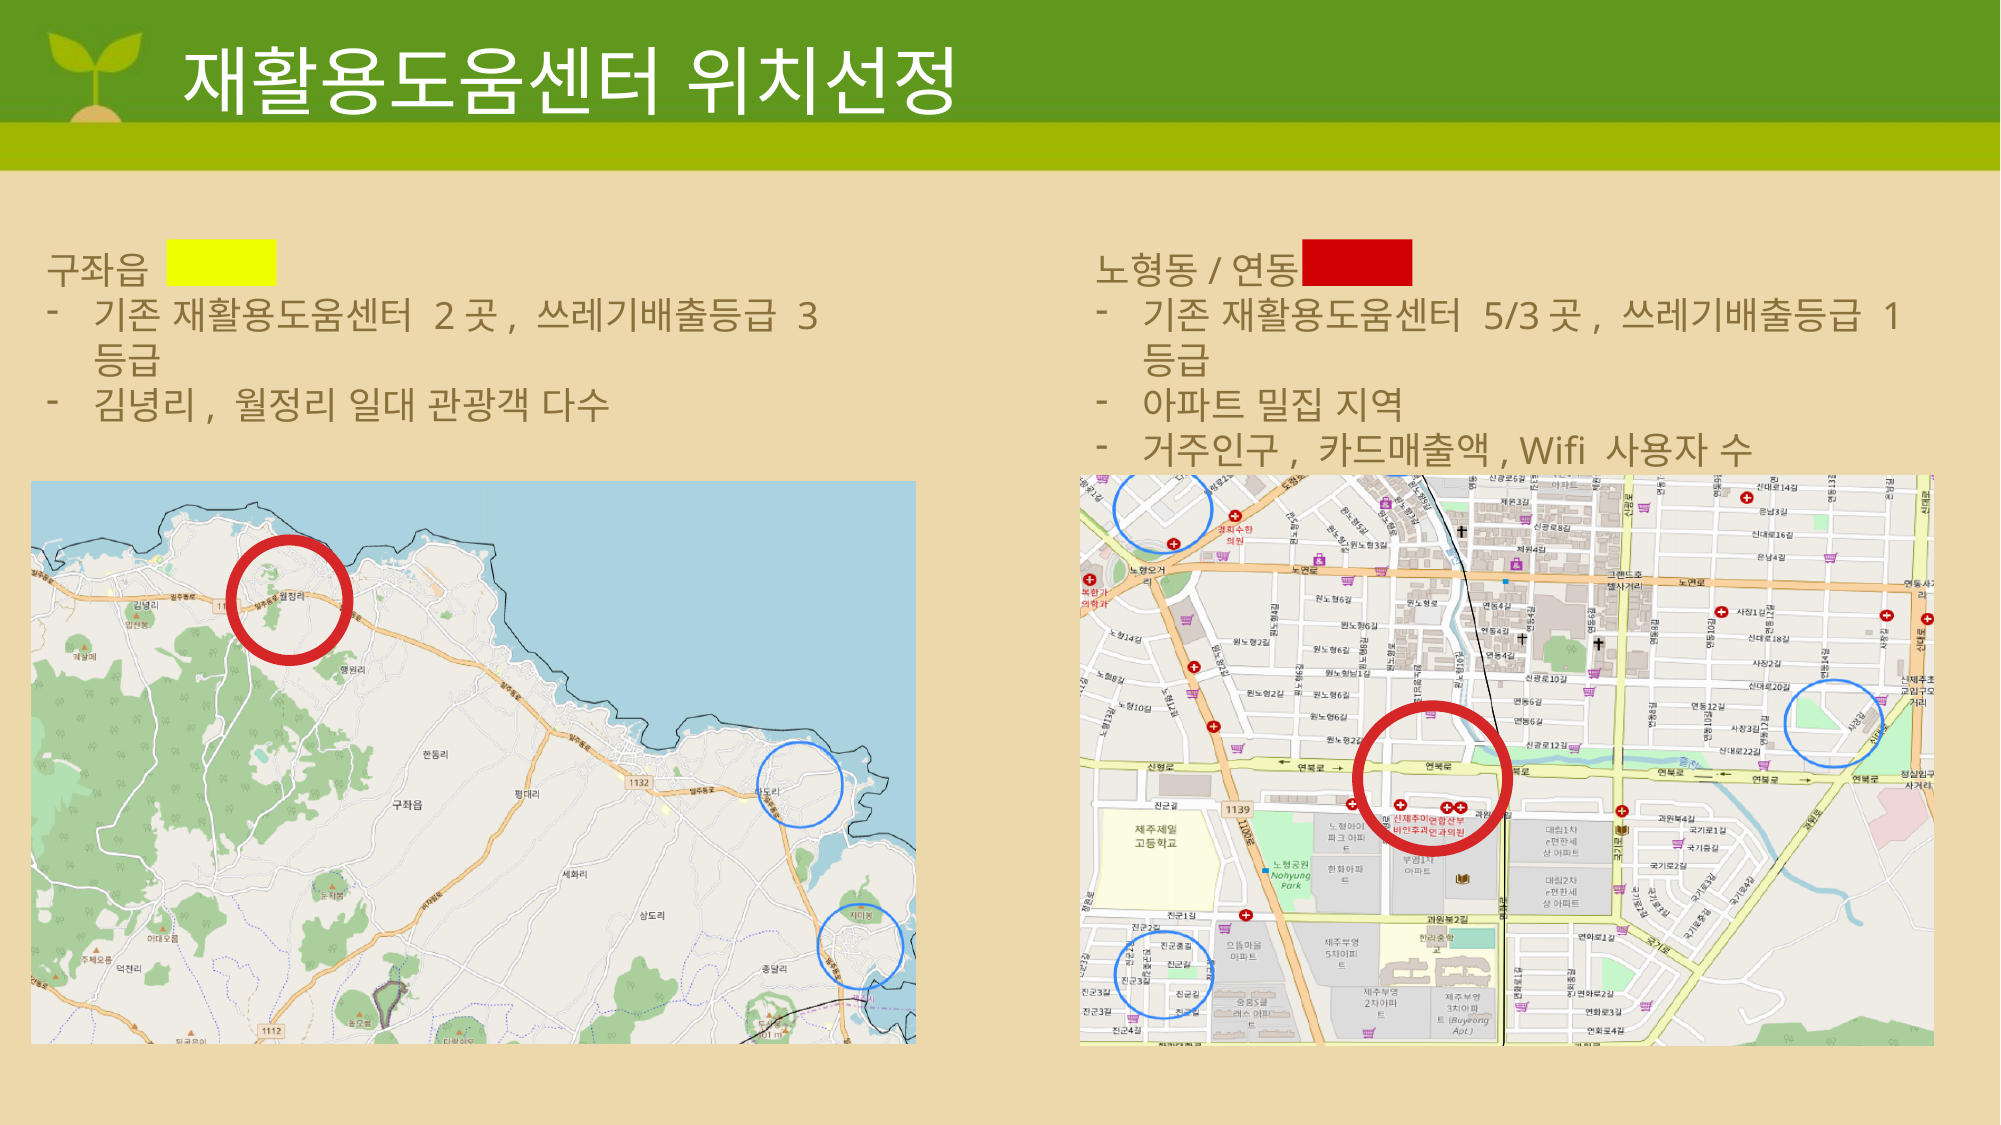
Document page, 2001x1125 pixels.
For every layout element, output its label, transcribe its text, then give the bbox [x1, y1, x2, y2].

picture [0, 0, 2001, 1125]
text_box [166, 238, 278, 287]
title 재활용도움센터 위치선정 [166, 38, 1064, 133]
text_box 노형동/연동 기존 재활용도움센터 5/3곳, 쓰레기배출등급 1등급 아파트 밀집 지역 거주인구, 카드매출액, Wifi 사용자 수 [1080, 239, 1969, 525]
text_box 구좌읍 기존 재활용도움센터 2곳, 쓰레기배출등급 3등급 김녕리, 월정리 일대 관광객 다수 [31, 239, 885, 435]
text_box [1301, 238, 1414, 287]
